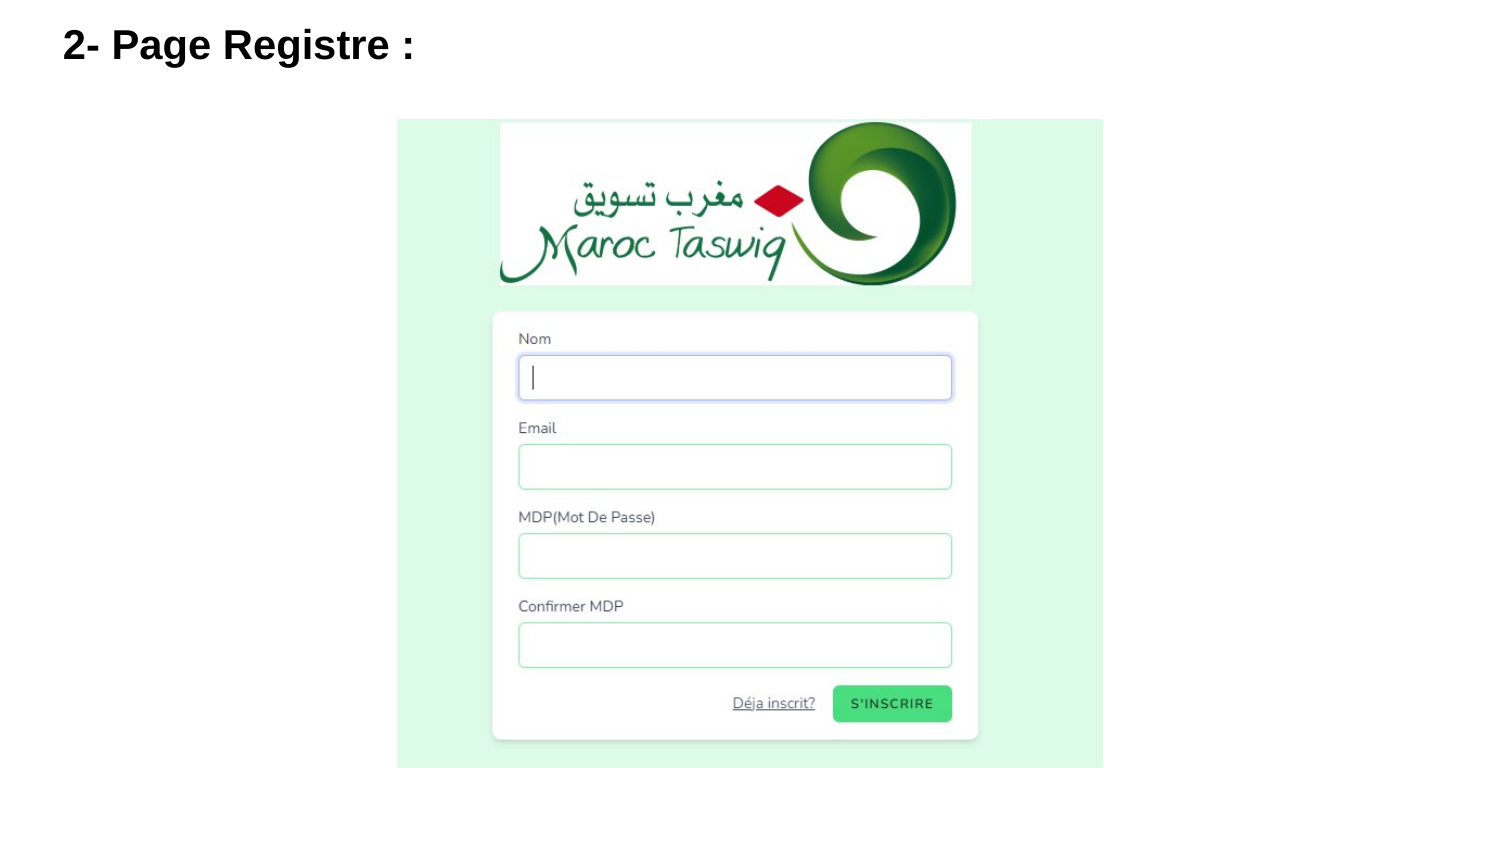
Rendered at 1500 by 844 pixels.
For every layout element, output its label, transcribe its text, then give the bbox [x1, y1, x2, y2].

text_box 2- Page Registre : [48, 10, 1015, 76]
picture [396, 119, 1104, 768]
